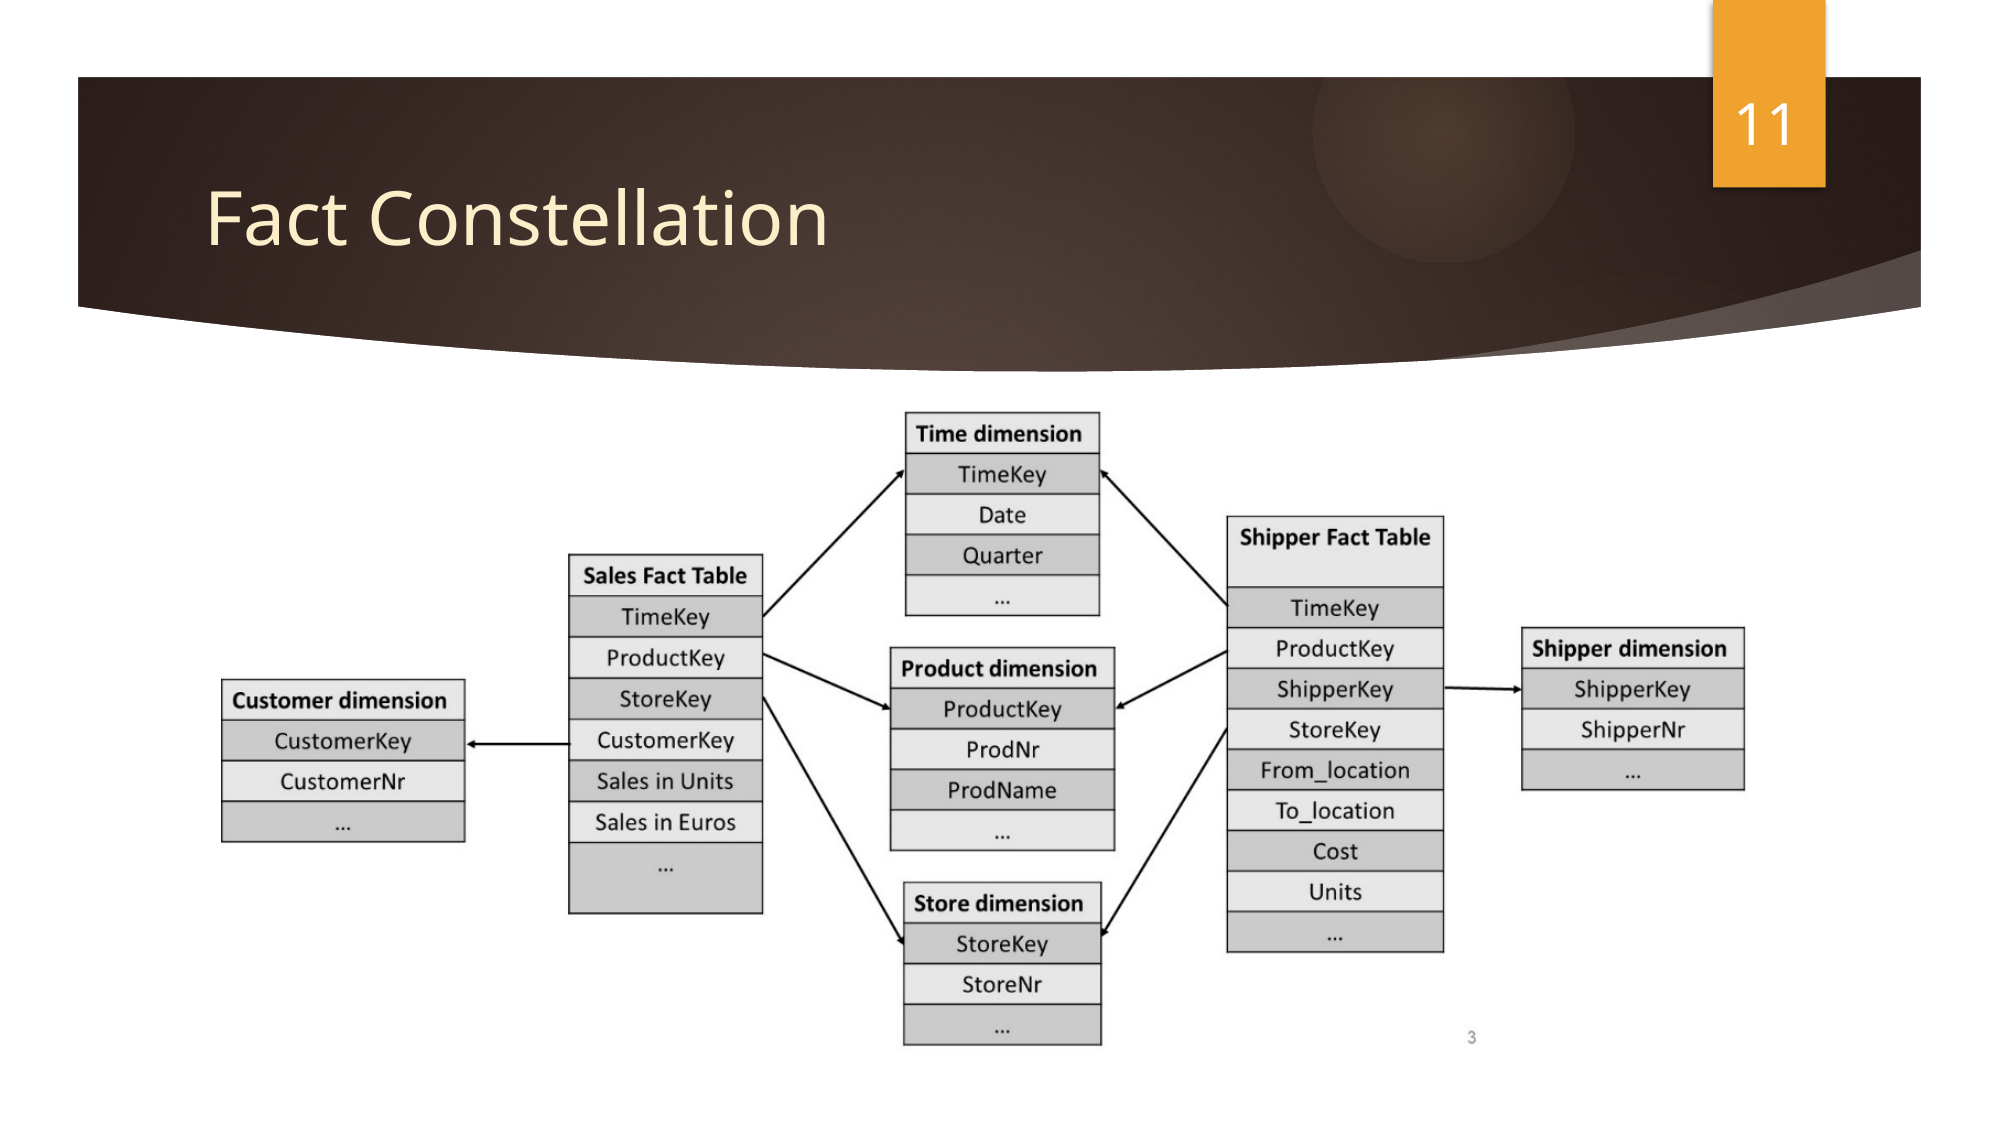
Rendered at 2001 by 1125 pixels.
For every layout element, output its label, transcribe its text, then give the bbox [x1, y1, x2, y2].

title Fact Constellation [189, 155, 1627, 275]
picture [220, 409, 1747, 1059]
slide_number 11 [1698, 48, 1836, 175]
